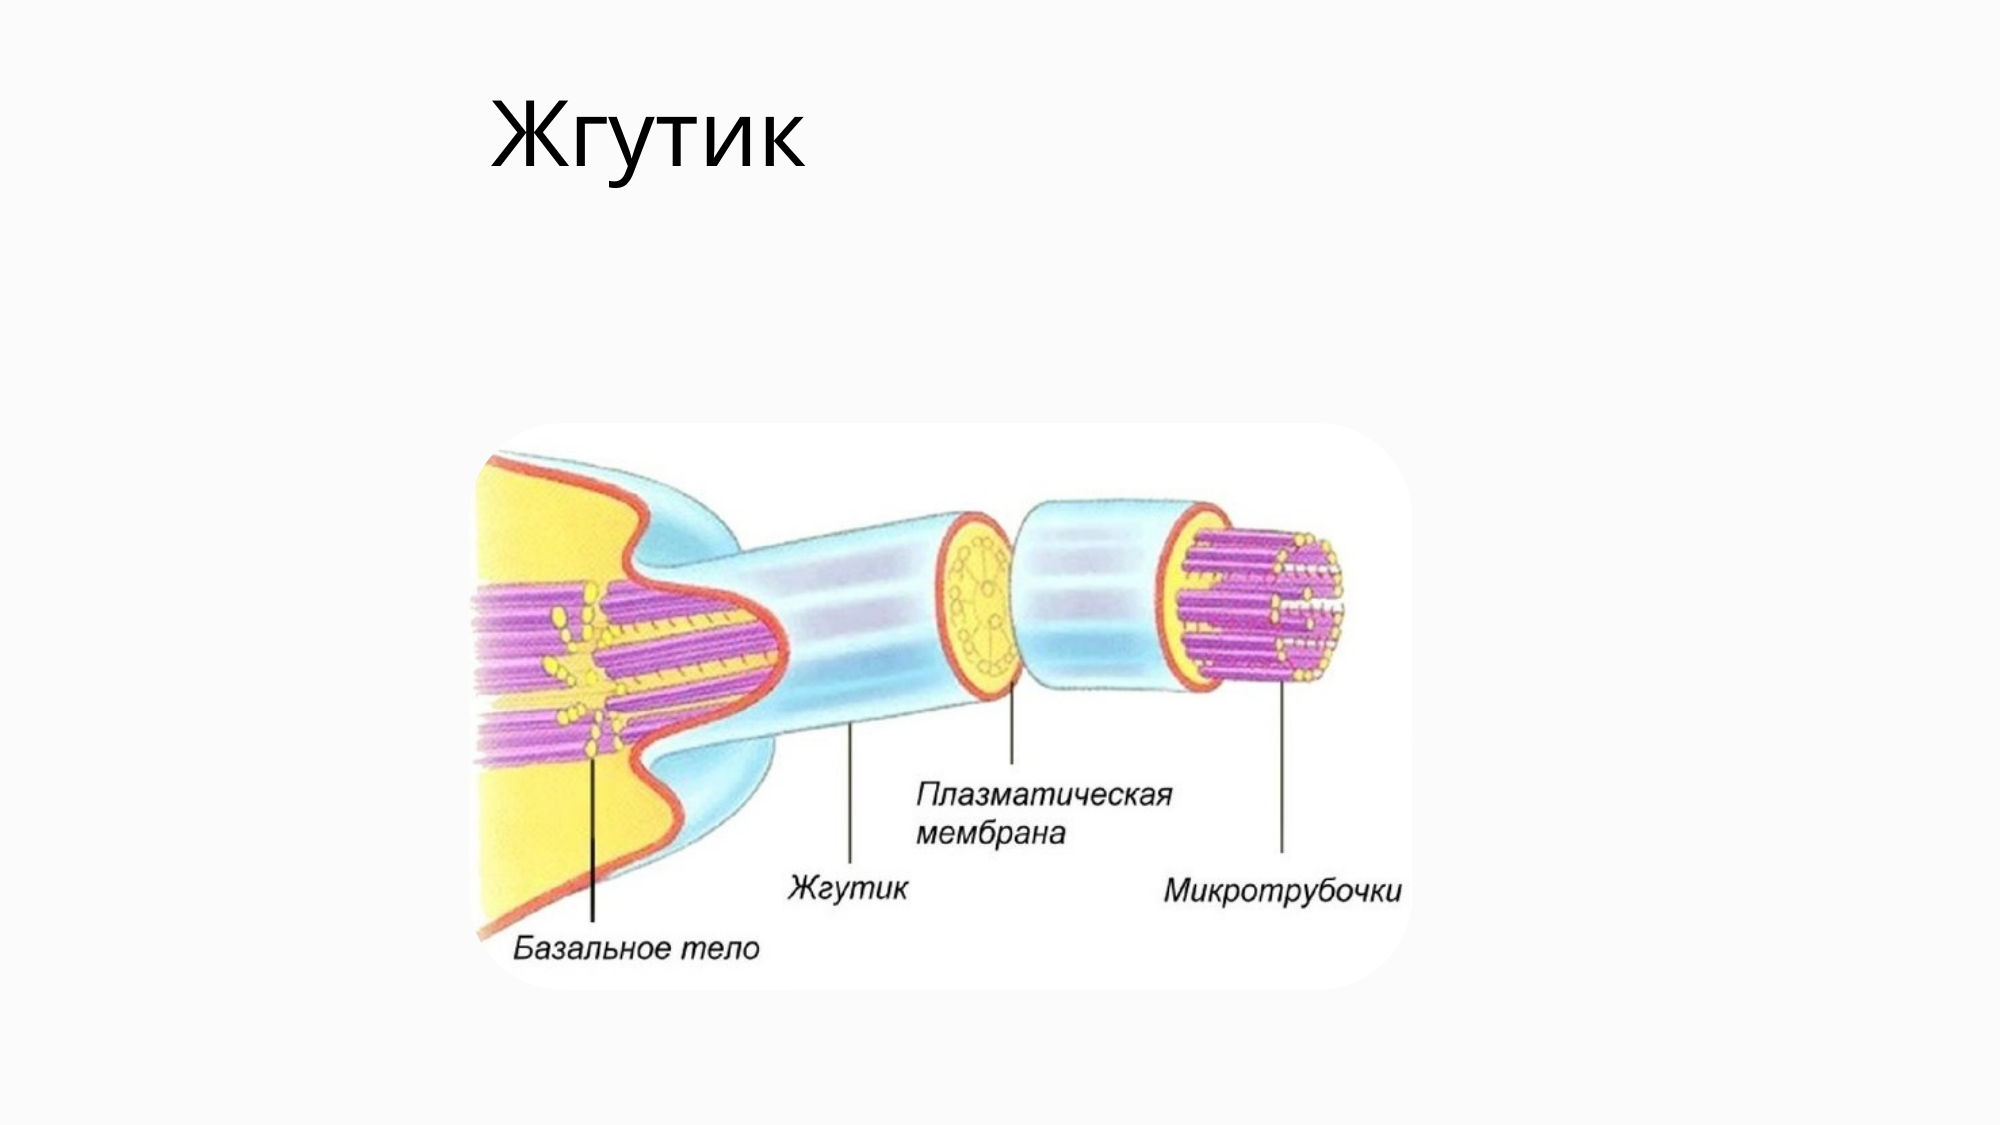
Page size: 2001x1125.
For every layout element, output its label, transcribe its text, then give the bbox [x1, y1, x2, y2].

title Жгутик [491, 74, 1364, 295]
picture [468, 423, 1413, 990]
